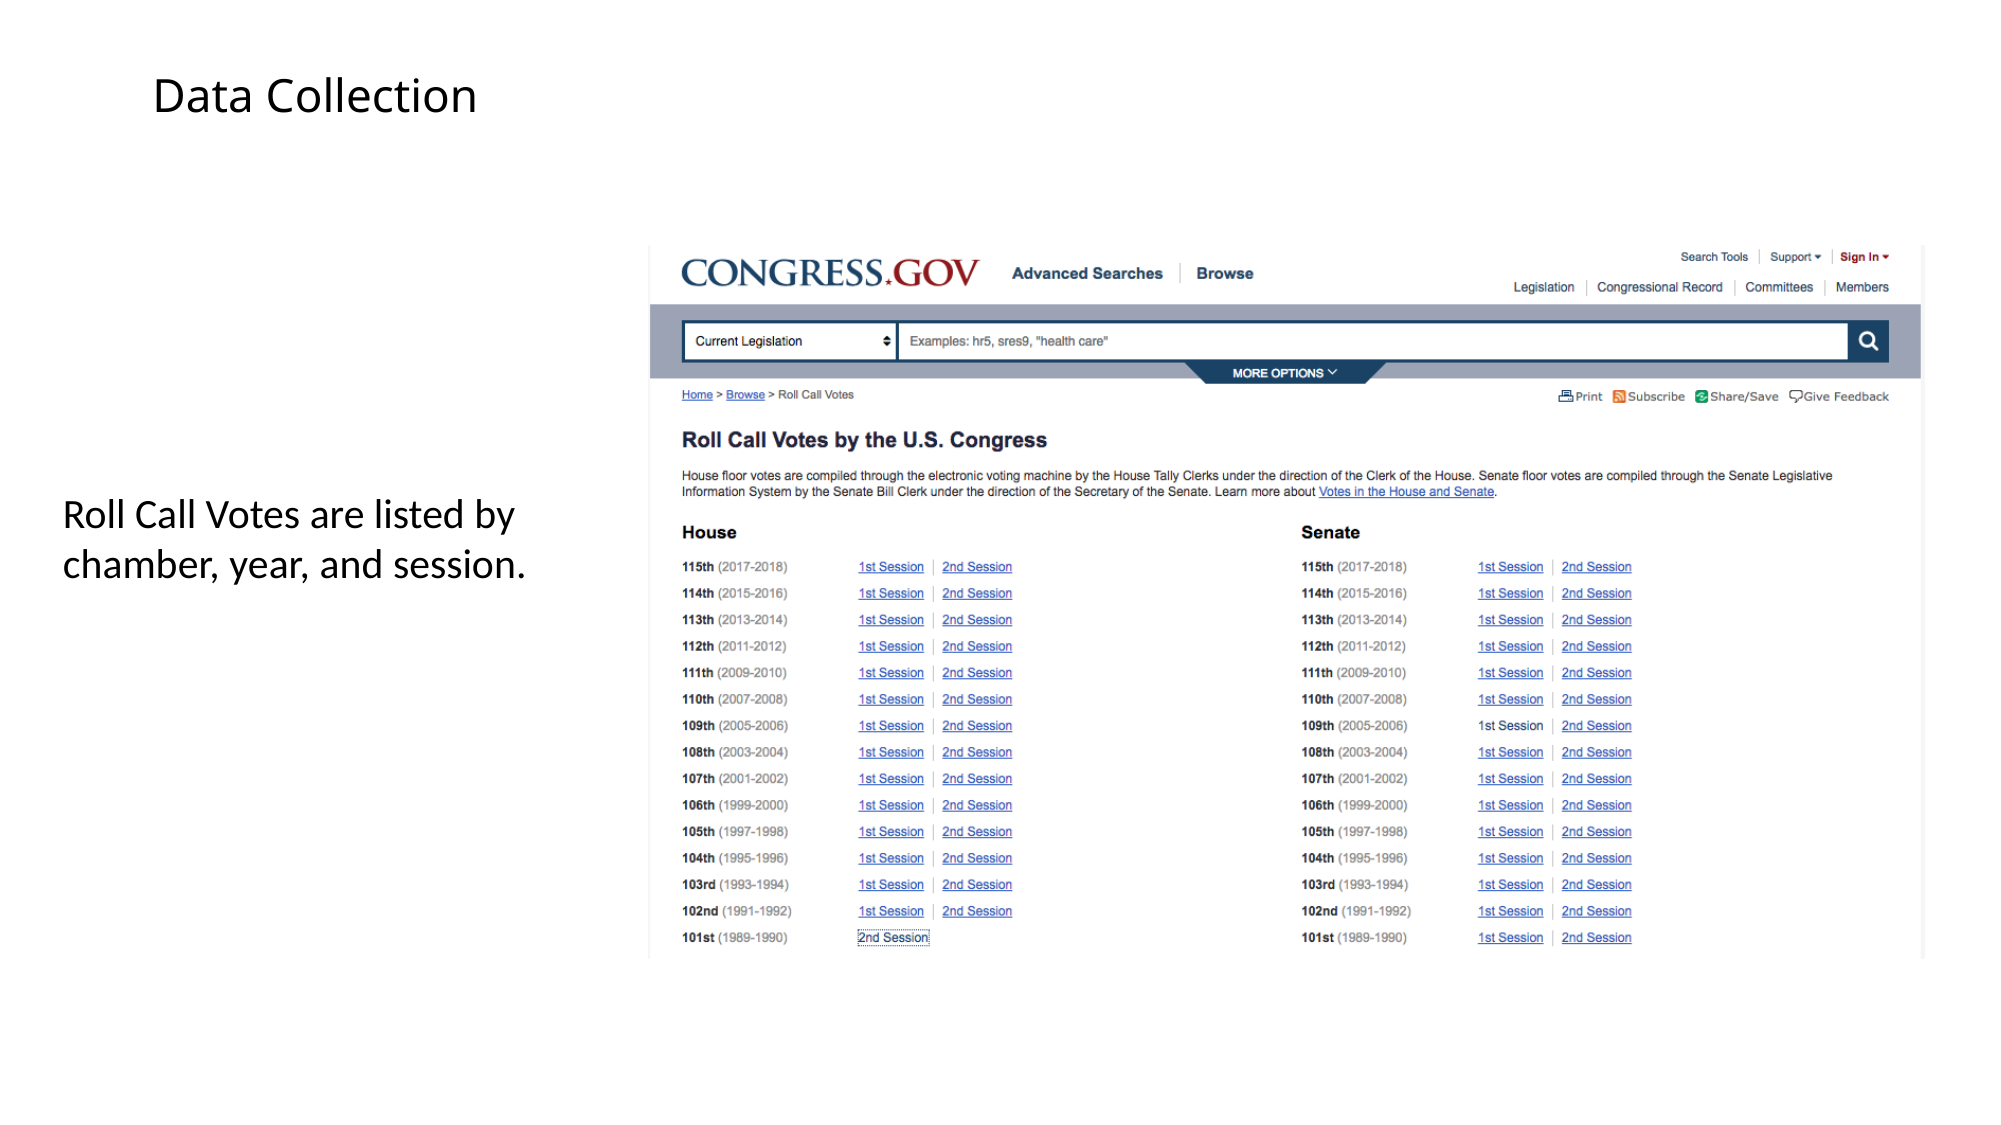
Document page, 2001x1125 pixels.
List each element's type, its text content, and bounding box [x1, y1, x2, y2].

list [647, 245, 1925, 959]
text_box Roll Call Votes are listed by chamber, year, and session. [48, 479, 613, 595]
title Data Collection [137, 59, 1863, 133]
